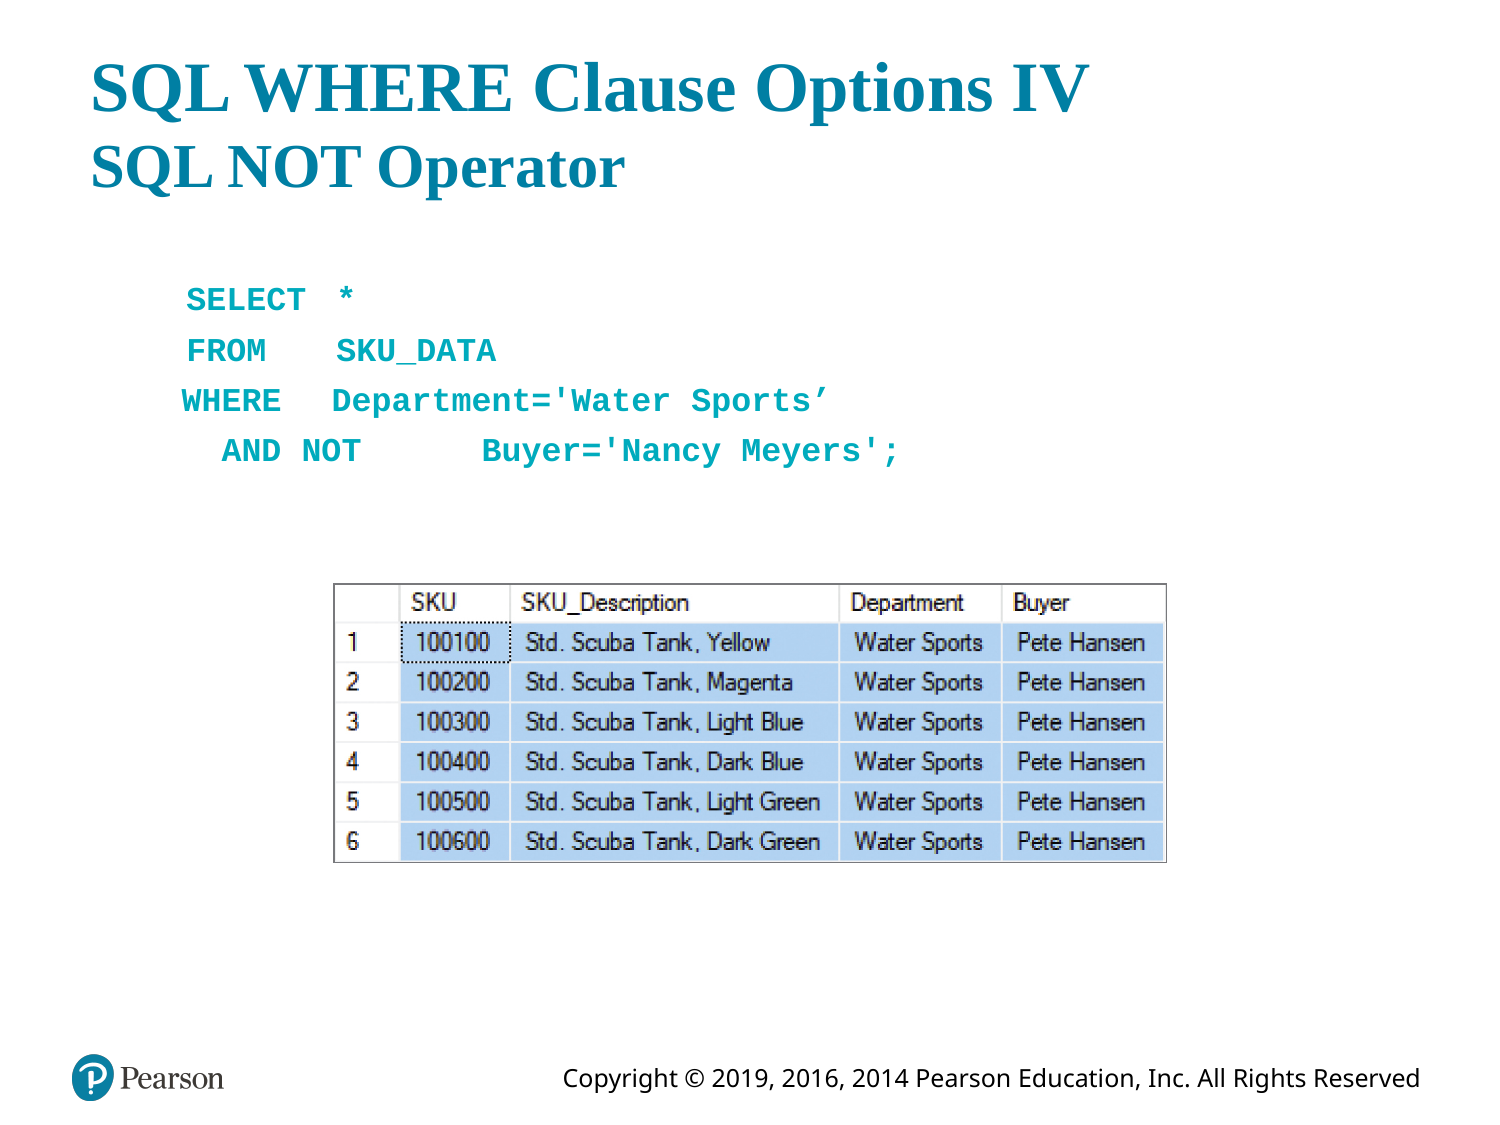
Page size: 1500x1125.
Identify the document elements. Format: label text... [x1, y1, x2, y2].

picture [72, 1087, 83, 1101]
picture [80, 1063, 106, 1088]
list SELECT * FROM SKU_DATA WHERE Department='Water Sports’ AND NOT Buyer='Nancy Meyers'; [75, 262, 1425, 1005]
title SQL WHERE Clause Options IV SQL NOT Operator [75, 35, 1425, 216]
picture [98, 1054, 224, 1101]
picture [72, 1054, 88, 1070]
picture [332, 583, 1168, 863]
